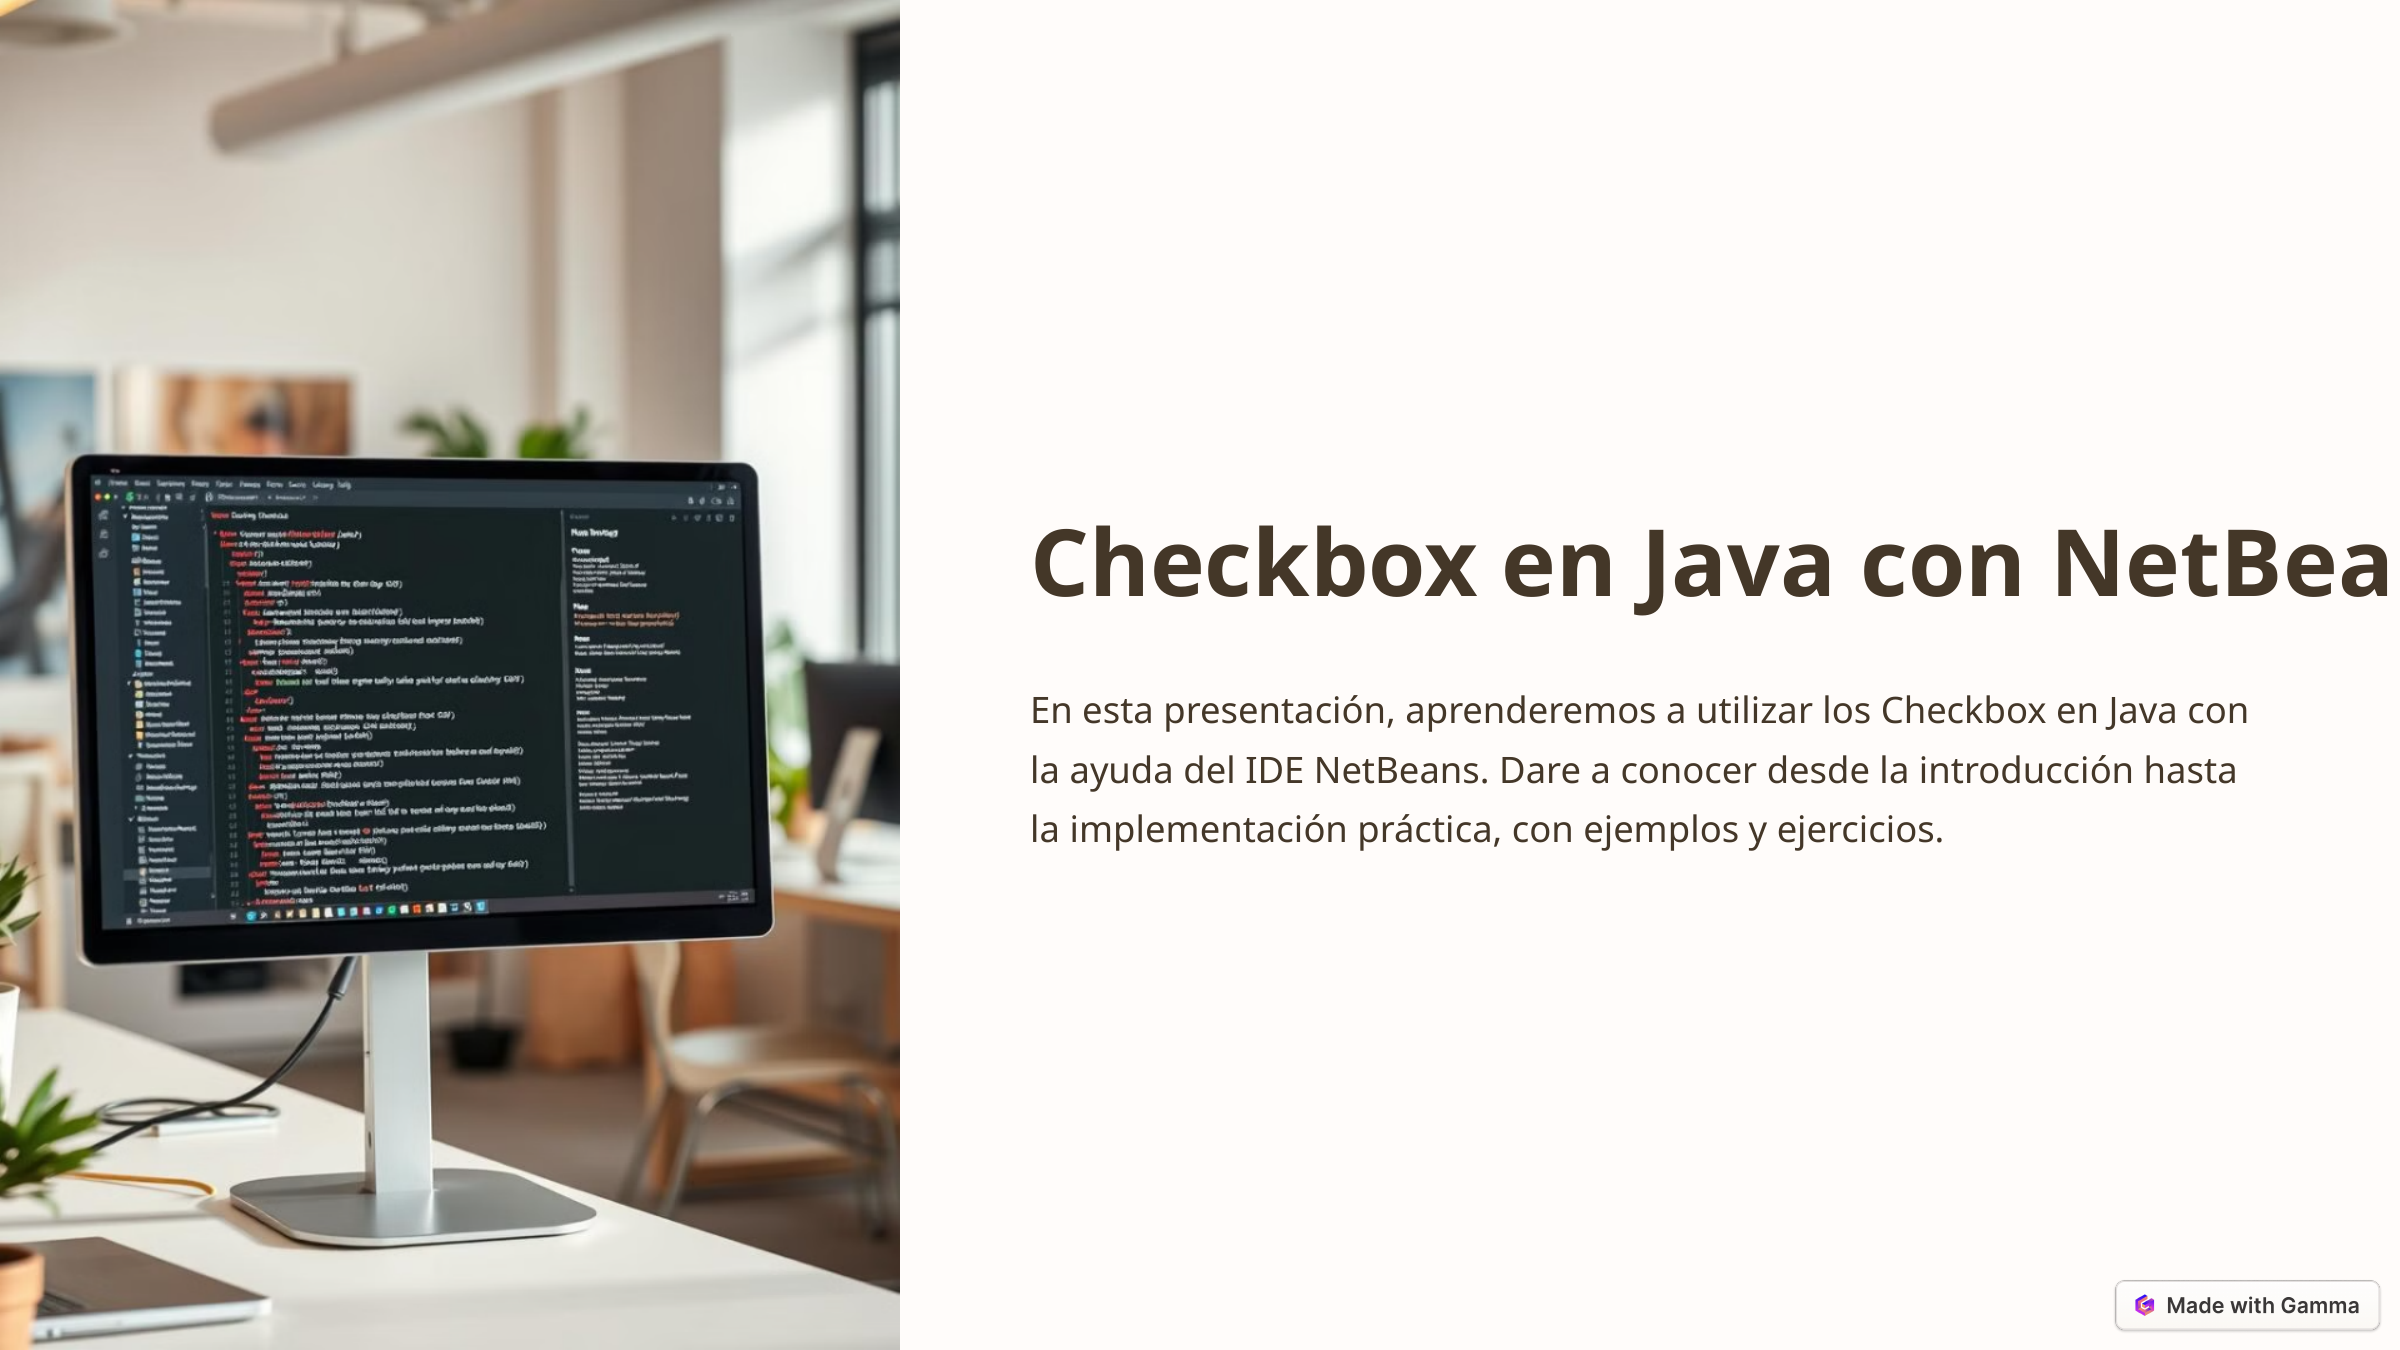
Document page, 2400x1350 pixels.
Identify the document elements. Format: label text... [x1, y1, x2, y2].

text_box En esta presentación, aprenderemos a utilizar los Checkbox en Java con la ayuda del IDE NetBeans. Dare a conocer desde la introducción hasta la implementación práctica, con ejemplos y ejercicios. [1030, 671, 2270, 851]
picture [0, 0, 900, 1350]
text_box Checkbox en Java con NetBeans [1030, 499, 2269, 616]
picture [2106, 1271, 2389, 1339]
